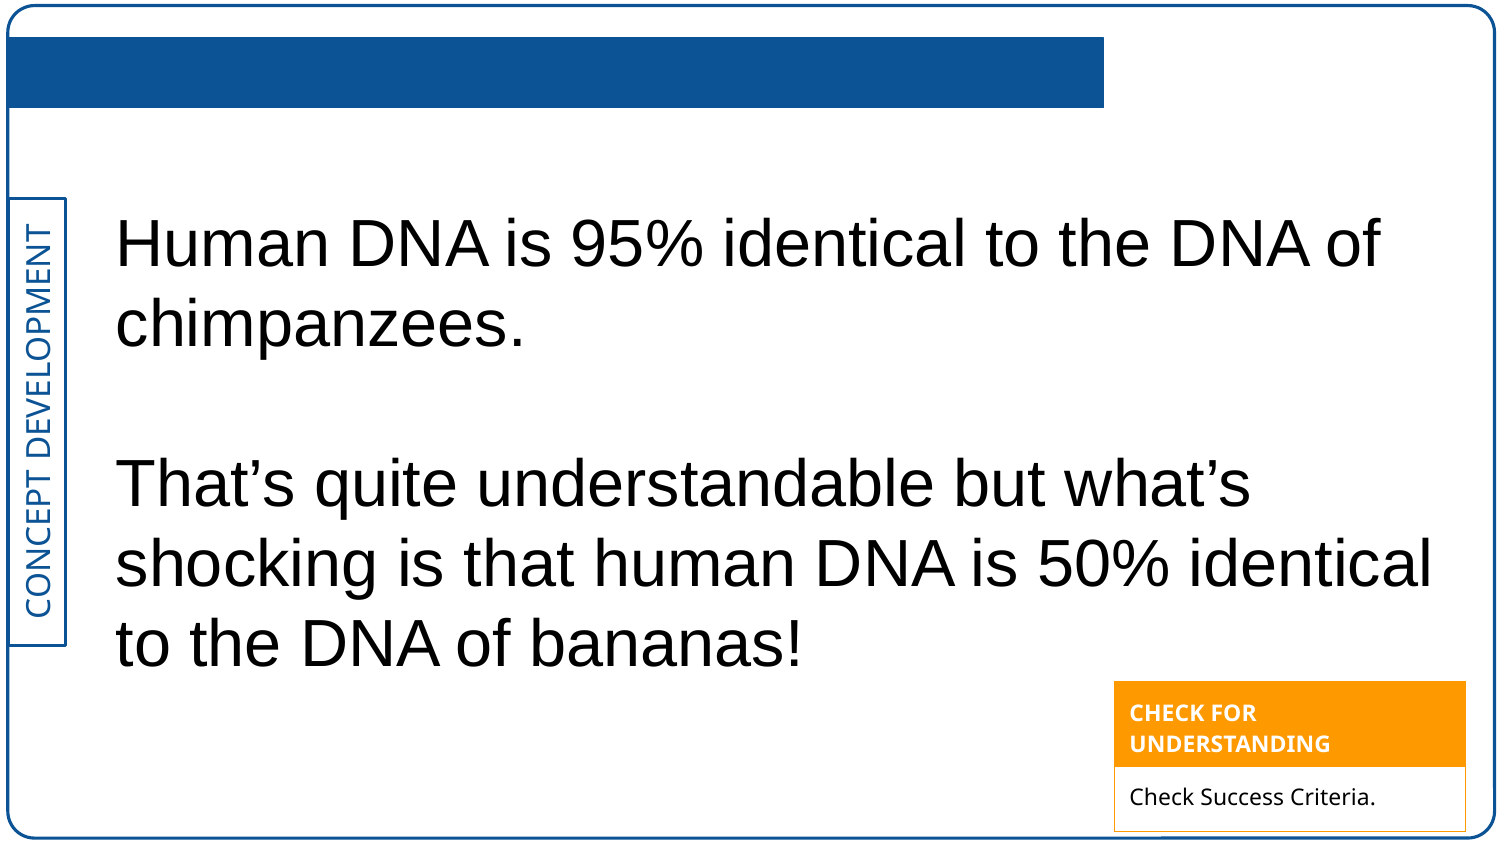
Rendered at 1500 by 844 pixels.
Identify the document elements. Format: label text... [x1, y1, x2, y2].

table_header CHECK FOR UNDERSTANDING [1115, 682, 1465, 766]
table_cell Check Success Criteria. [1115, 767, 1465, 831]
text_box Human DNA is 95% identical to the DNA of chimpanzees. That’s quite understandable but what’s shocking is that human DNA is 50% identical to the DNA of bananas! [100, 192, 1462, 688]
